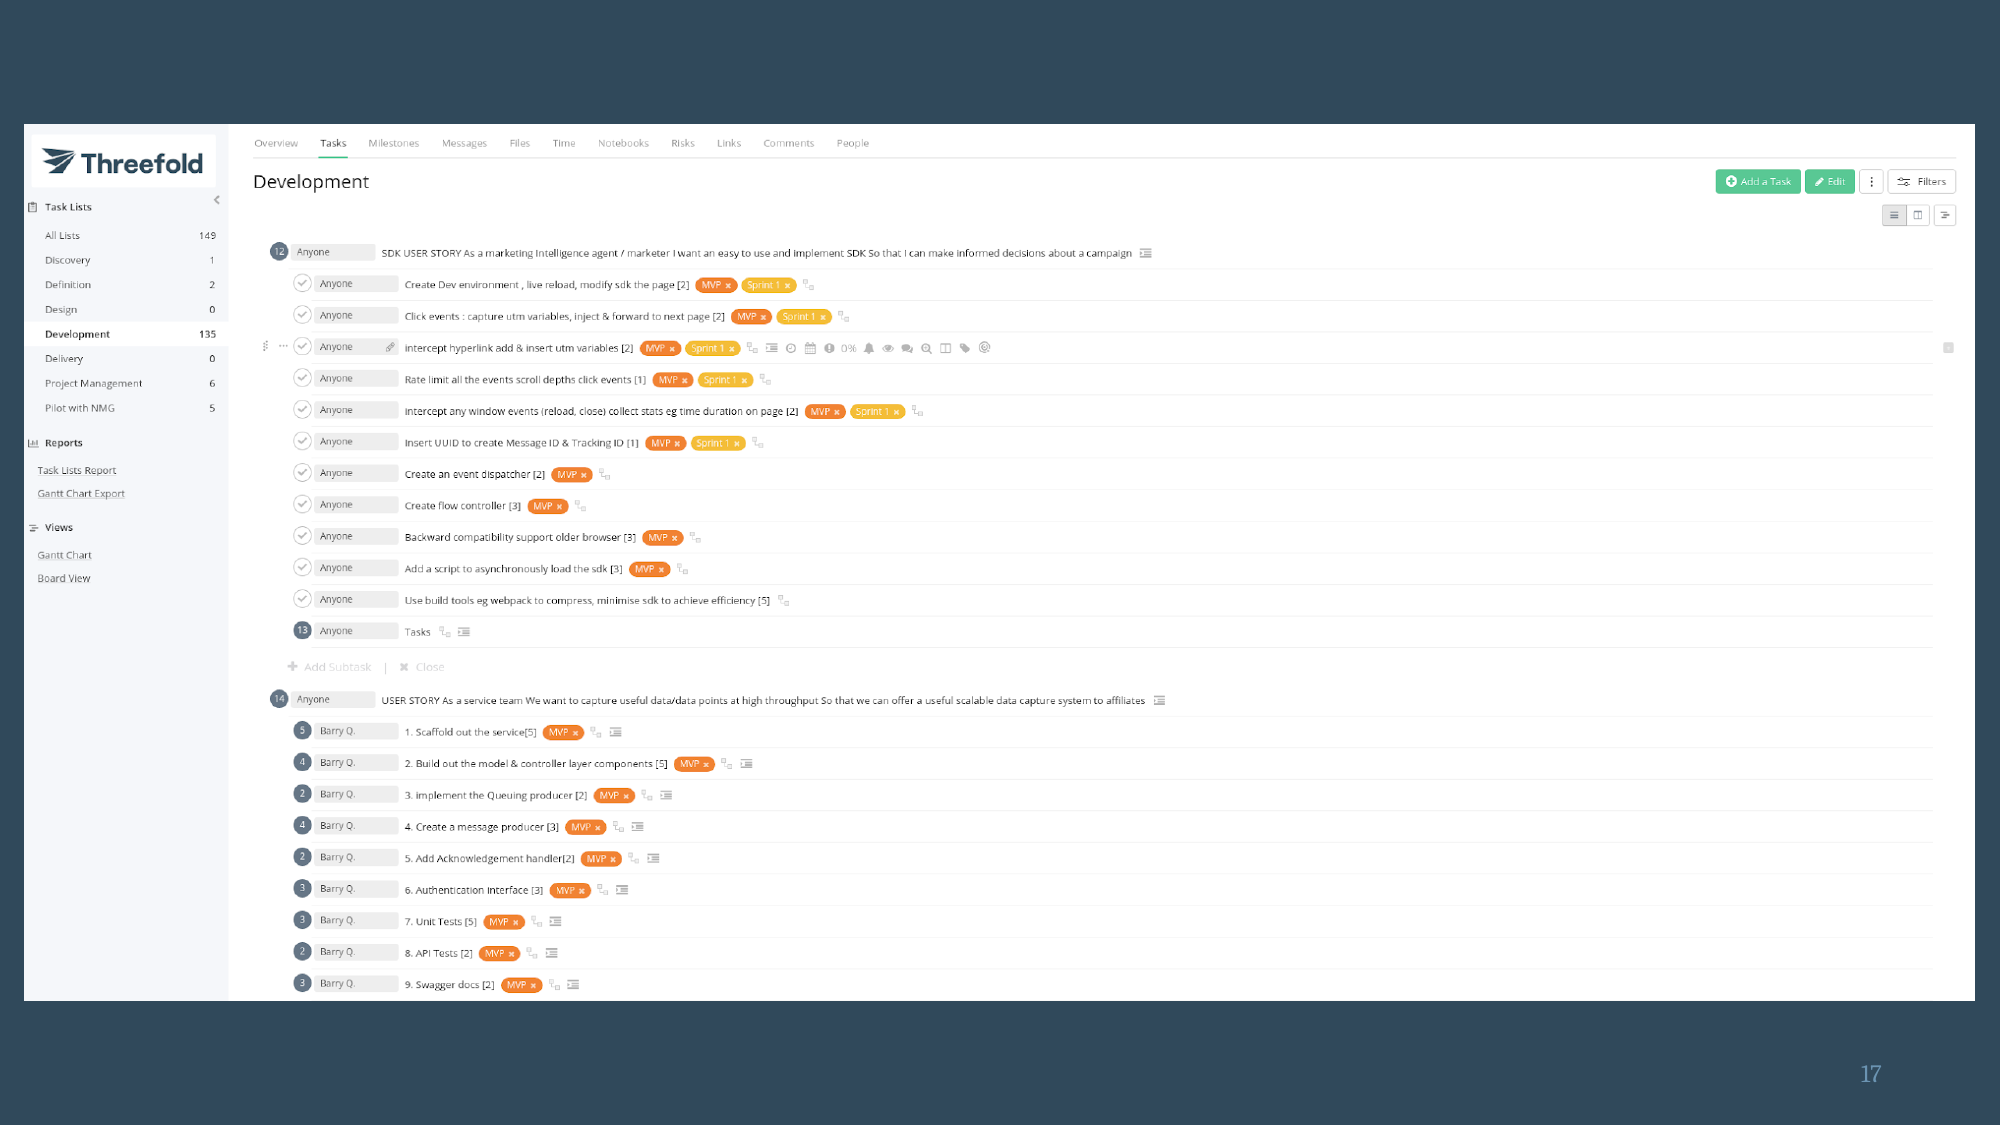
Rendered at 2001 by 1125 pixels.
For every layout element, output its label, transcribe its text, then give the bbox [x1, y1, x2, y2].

picture [24, 123, 1976, 1002]
slide_number ‹#› [1476, 1042, 1882, 1103]
